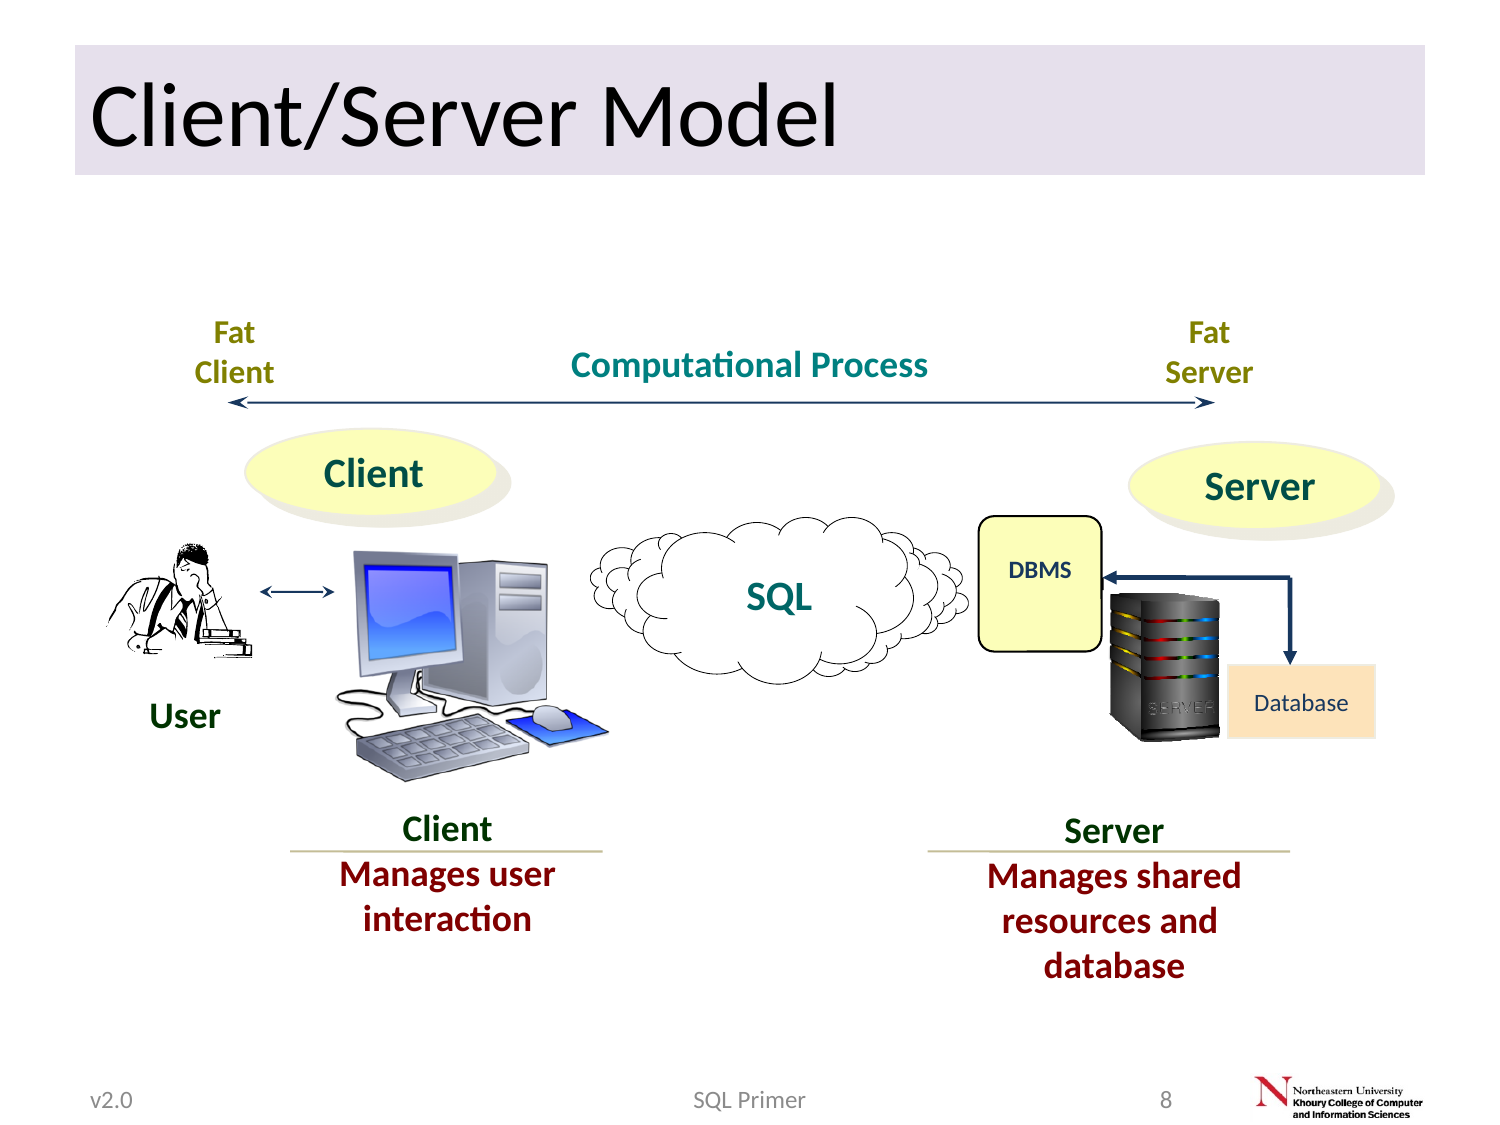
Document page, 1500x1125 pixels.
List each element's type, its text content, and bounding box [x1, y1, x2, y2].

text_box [589, 517, 969, 685]
text_box Server Manages shared resources and database [971, 798, 1258, 851]
text_box DBMS [978, 516, 1102, 652]
picture [1108, 593, 1220, 743]
picture [332, 527, 612, 796]
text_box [244, 428, 498, 517]
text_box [91, 531, 285, 691]
text_box [227, 398, 249, 409]
text_box [1194, 398, 1216, 409]
text_box Server Manages shared resources and database [971, 852, 1258, 994]
text_box Fat Client [179, 302, 290, 398]
slide_number v2.0 [75, 1074, 425, 1122]
text_box [322, 585, 327, 599]
text_box Computational Process [555, 332, 944, 393]
text_box Database [1227, 665, 1376, 738]
text_box Fat Server [1150, 302, 1270, 398]
picture [1250, 1073, 1425, 1122]
text_box [1283, 577, 1297, 666]
text_box Client Manages user interaction [323, 796, 572, 851]
text_box Client Manages user interaction [323, 852, 572, 947]
footer SQL Primer [512, 1074, 988, 1122]
text_box [1102, 571, 1289, 584]
title Client/Server Model [75, 45, 1425, 175]
slide_number 8 [1074, 1074, 1188, 1122]
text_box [1128, 441, 1382, 530]
text_box User [134, 699, 237, 744]
